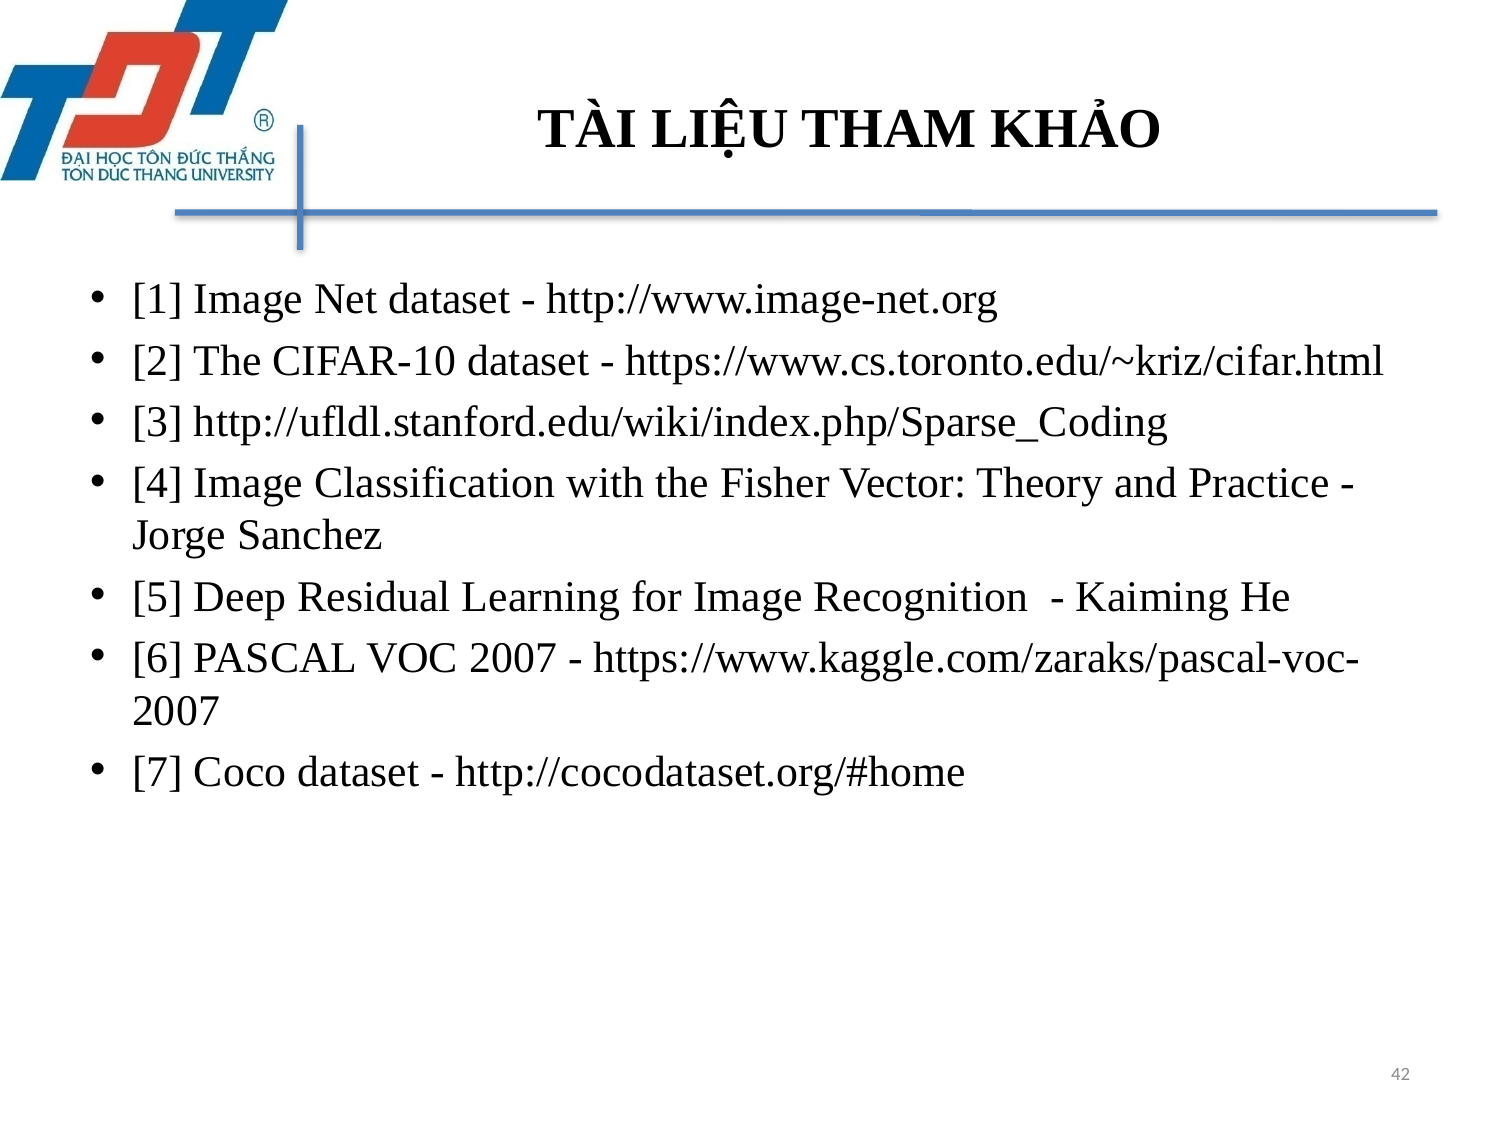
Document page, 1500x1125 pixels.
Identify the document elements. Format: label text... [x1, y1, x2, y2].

title TÀI LIỆU THAM KHẢO [174, 31, 1500, 219]
picture [0, 0, 288, 181]
slide_number 42 [1074, 1042, 1425, 1103]
list [1] Image Net dataset - http://www.image-net.org [2] The CIFAR-10 dataset - https://www.cs.toronto.edu/~kriz/cifar.html [3] http://ufldl.stanford.edu/wiki/index.php/Sparse_Coding [4] Image Classification with the Fisher Vector: Theory and Practice - Jorge Sanchez [5] Deep Residual Learning for Image Recognition - Kaiming He [6] PASCAL VOC 2007 - https://www.kaggle.com/zaraks/pascal-voc-2007 [7] Coco dataset - http://cocodataset.org/#home [75, 262, 1425, 1005]
